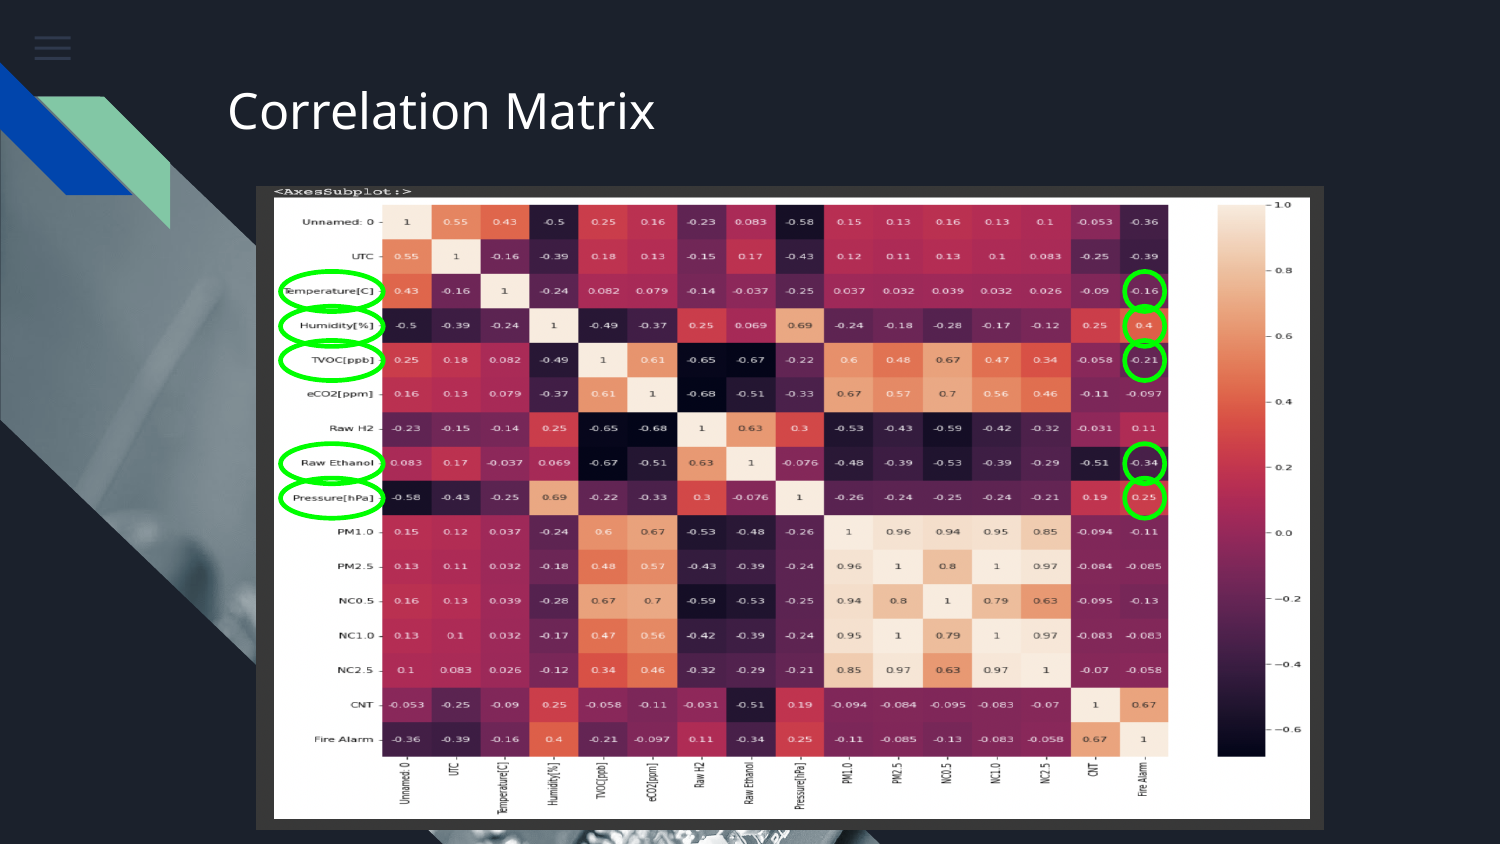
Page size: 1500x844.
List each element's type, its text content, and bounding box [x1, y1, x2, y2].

title Correlation Matrix [212, 64, 1368, 215]
picture [0, 97, 1324, 844]
